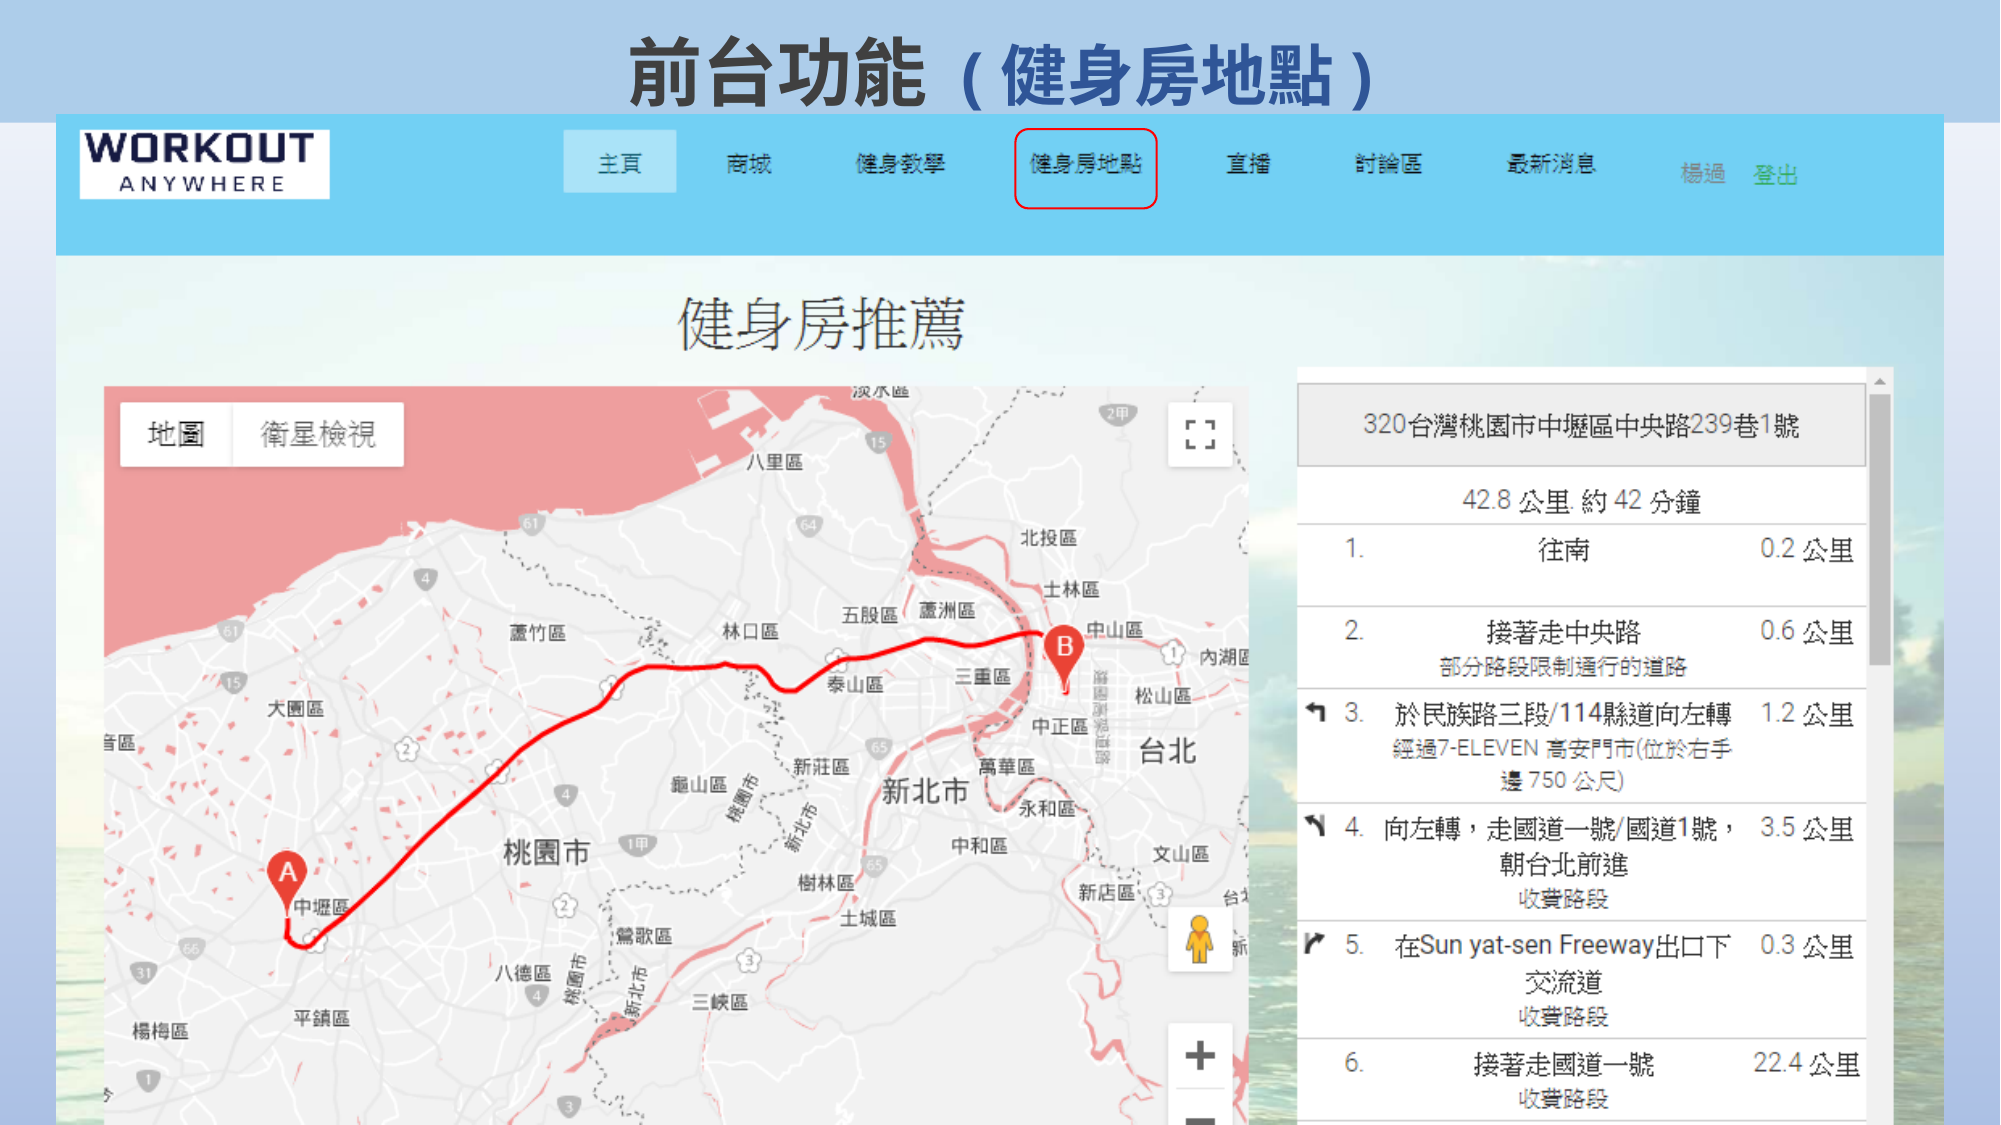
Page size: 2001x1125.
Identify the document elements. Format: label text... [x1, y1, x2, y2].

text_box 前台功能 (健身房地點) [0, 0, 2000, 123]
picture [55, 114, 1944, 1125]
